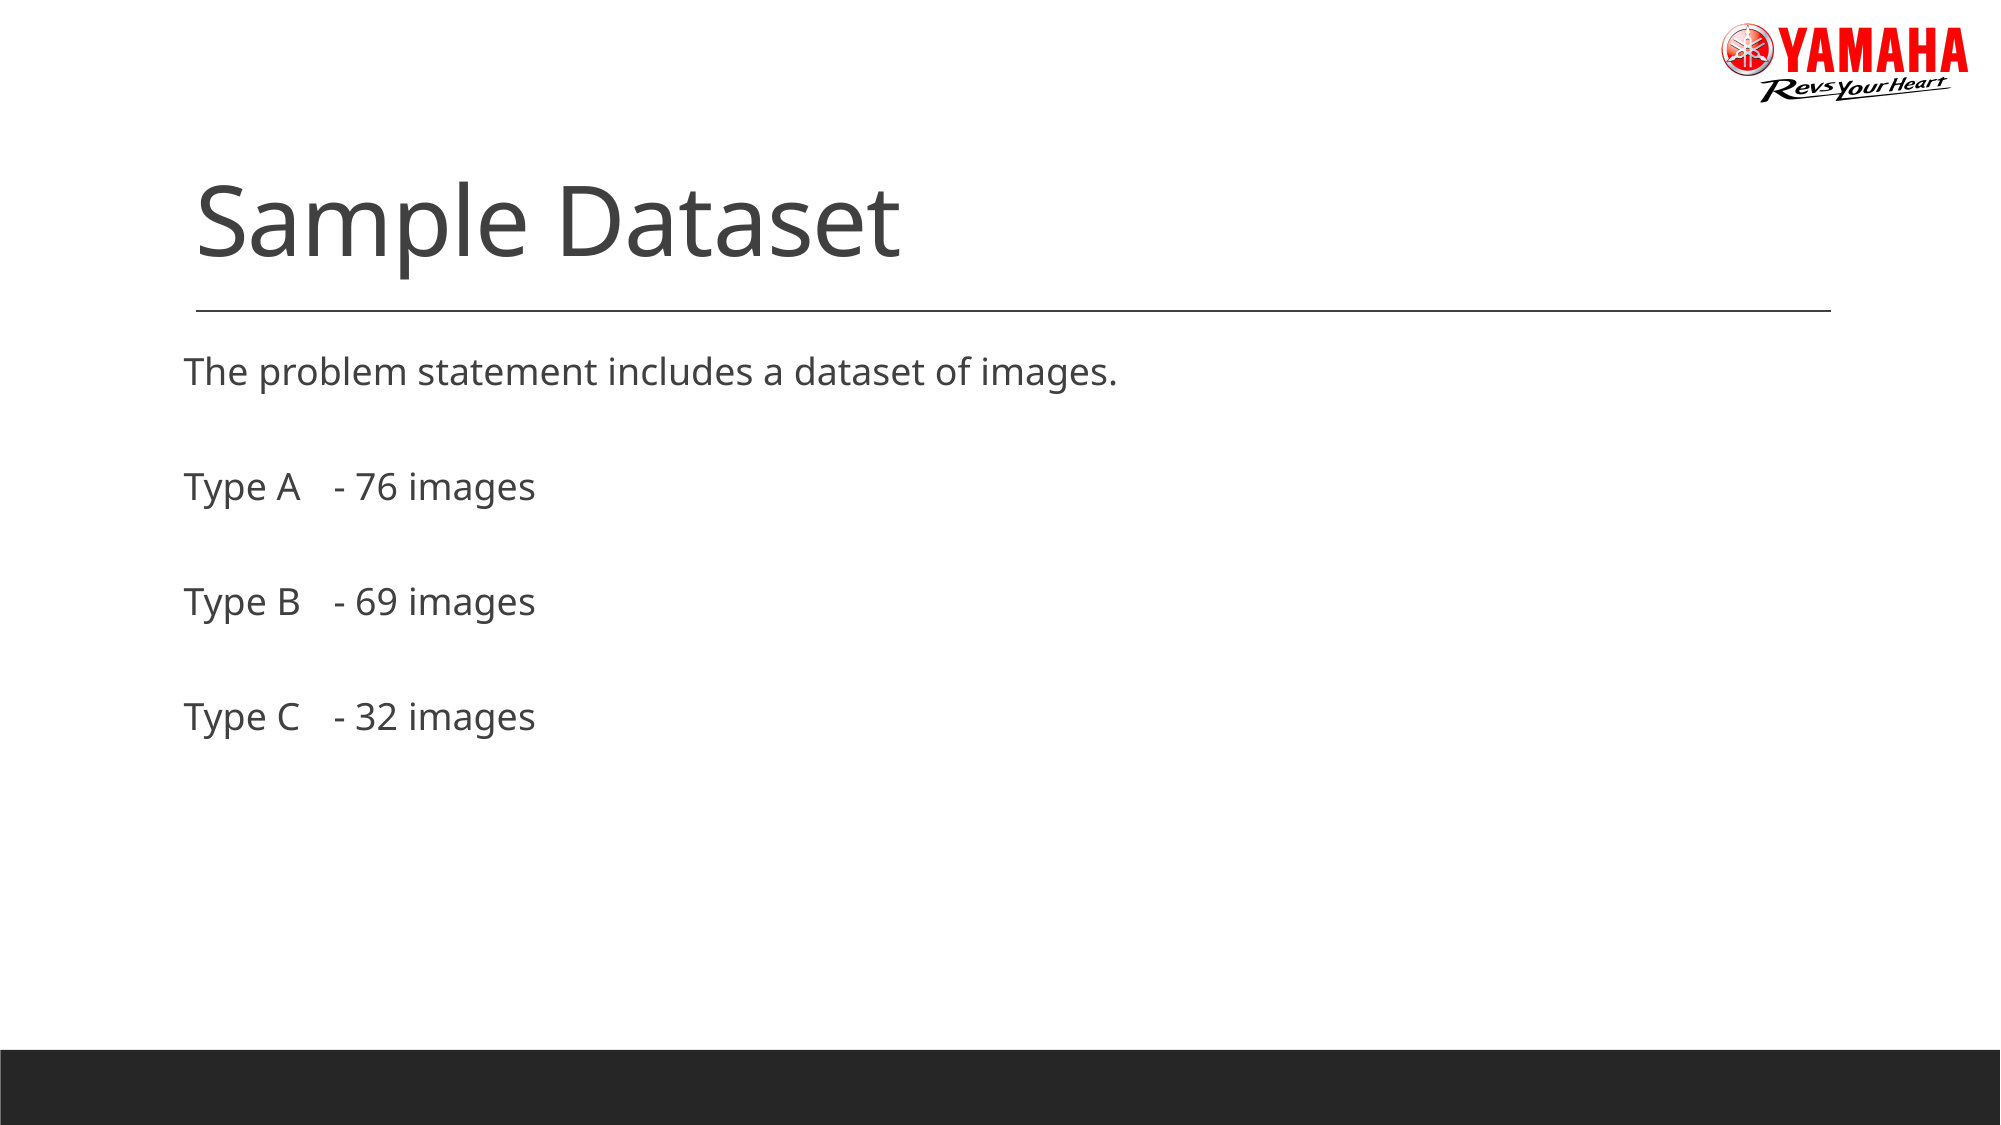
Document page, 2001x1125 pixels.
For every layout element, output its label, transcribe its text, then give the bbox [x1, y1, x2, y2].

text_box Sample Dataset [179, 46, 1830, 285]
picture [1716, 11, 1973, 115]
text_box The problem statement includes a dataset of images. Type A - 76 images Type B - 69 images Type C - 32 images [168, 340, 1888, 804]
